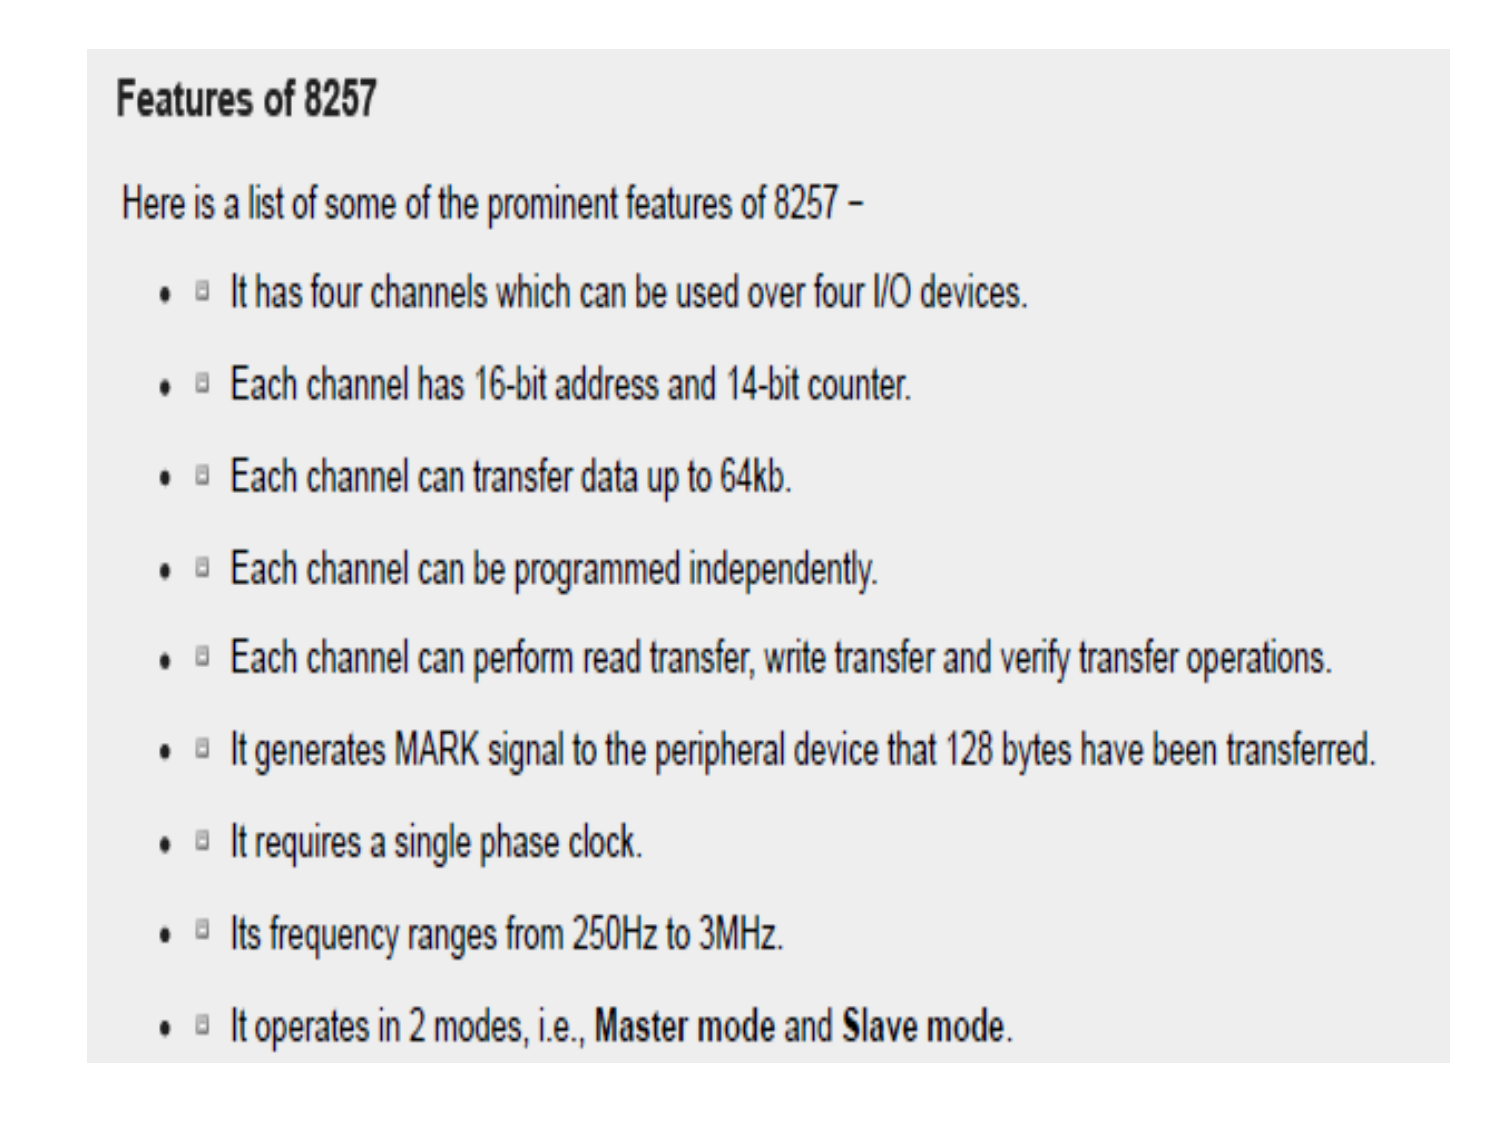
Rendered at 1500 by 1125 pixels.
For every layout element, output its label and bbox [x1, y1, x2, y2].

picture [87, 49, 1451, 1063]
